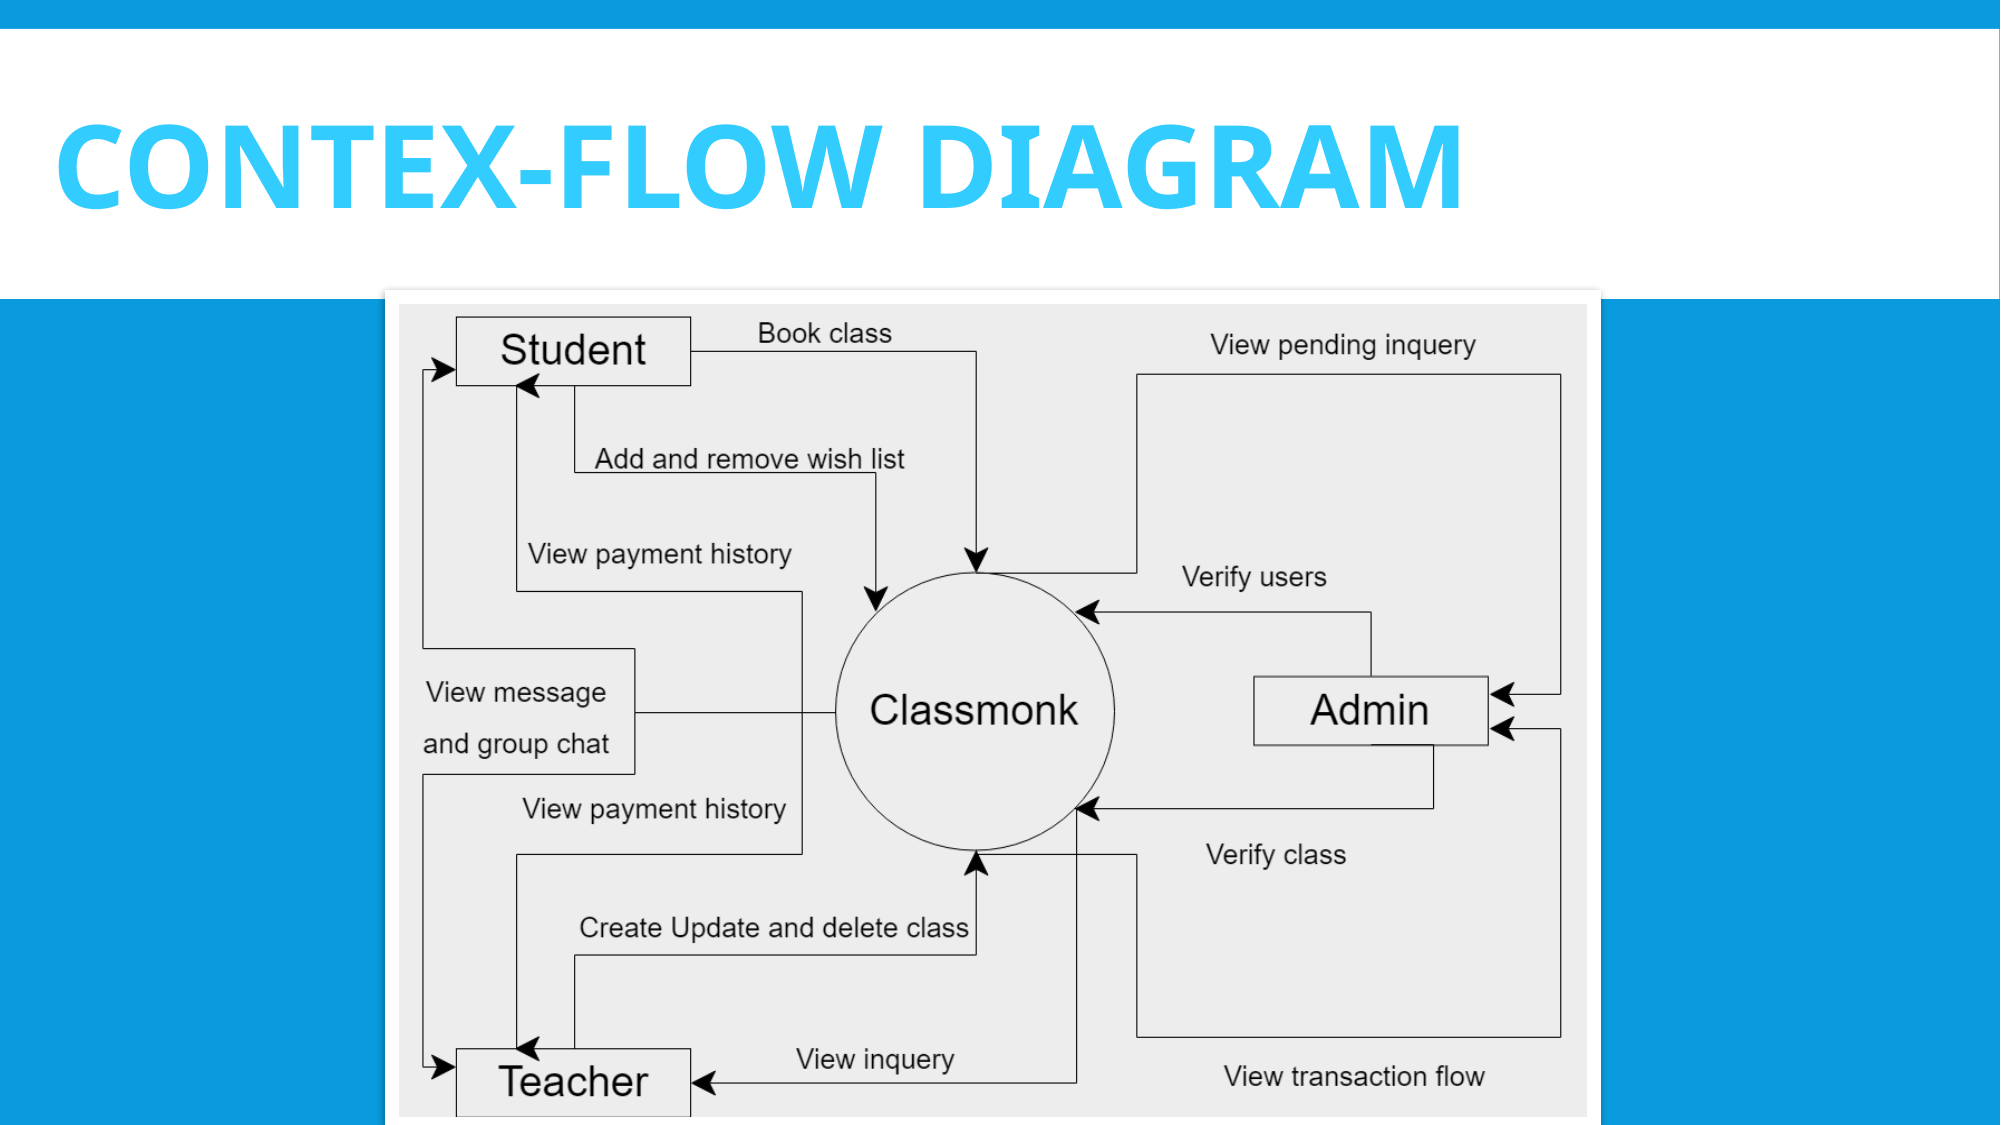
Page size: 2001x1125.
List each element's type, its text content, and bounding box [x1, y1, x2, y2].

picture [399, 303, 1587, 1118]
text_box CONTEX-FLOW DIAGRAM [37, 73, 1806, 274]
